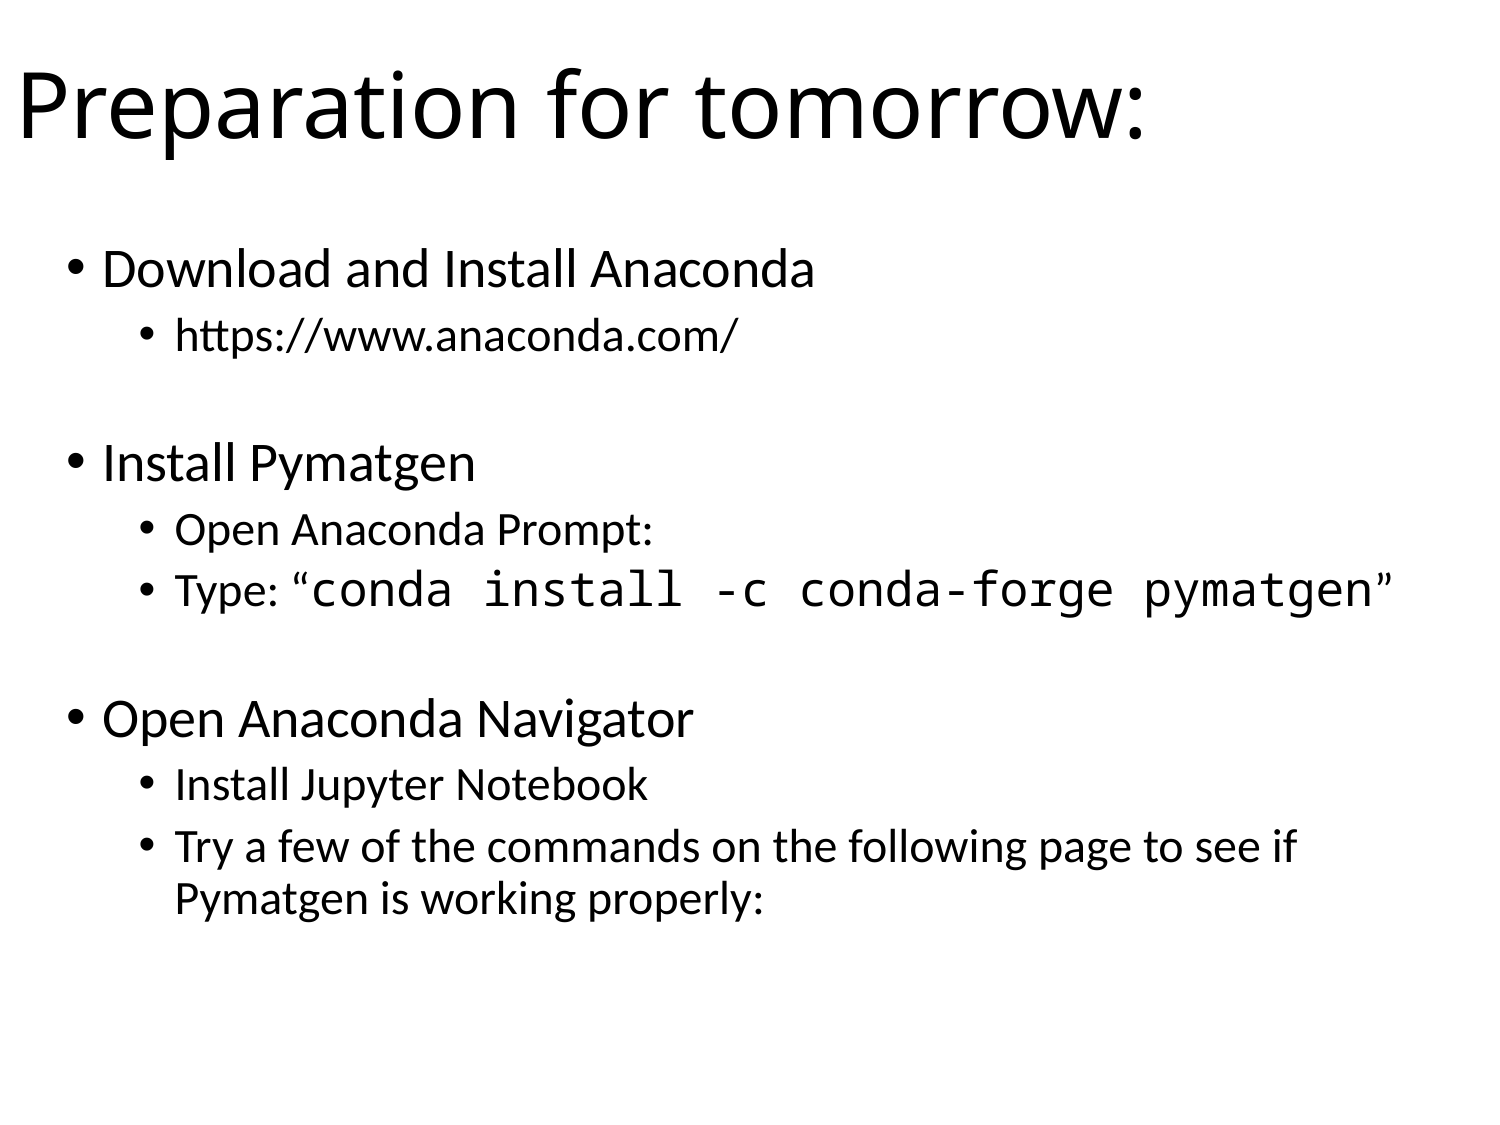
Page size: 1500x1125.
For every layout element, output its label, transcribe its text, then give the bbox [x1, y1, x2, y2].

title Preparation for tomorrow: [0, 0, 1294, 218]
list Download and Install Anaconda https://www.anaconda.com/ Install Pymatgen Open Anaconda Prompt: Type: “conda install -c conda-forge pymatgen” Open Anaconda Navigator Install Jupyter Notebook Try a few of the commands on the following page to see if Pymatgen is working properly: [51, 232, 1449, 947]
